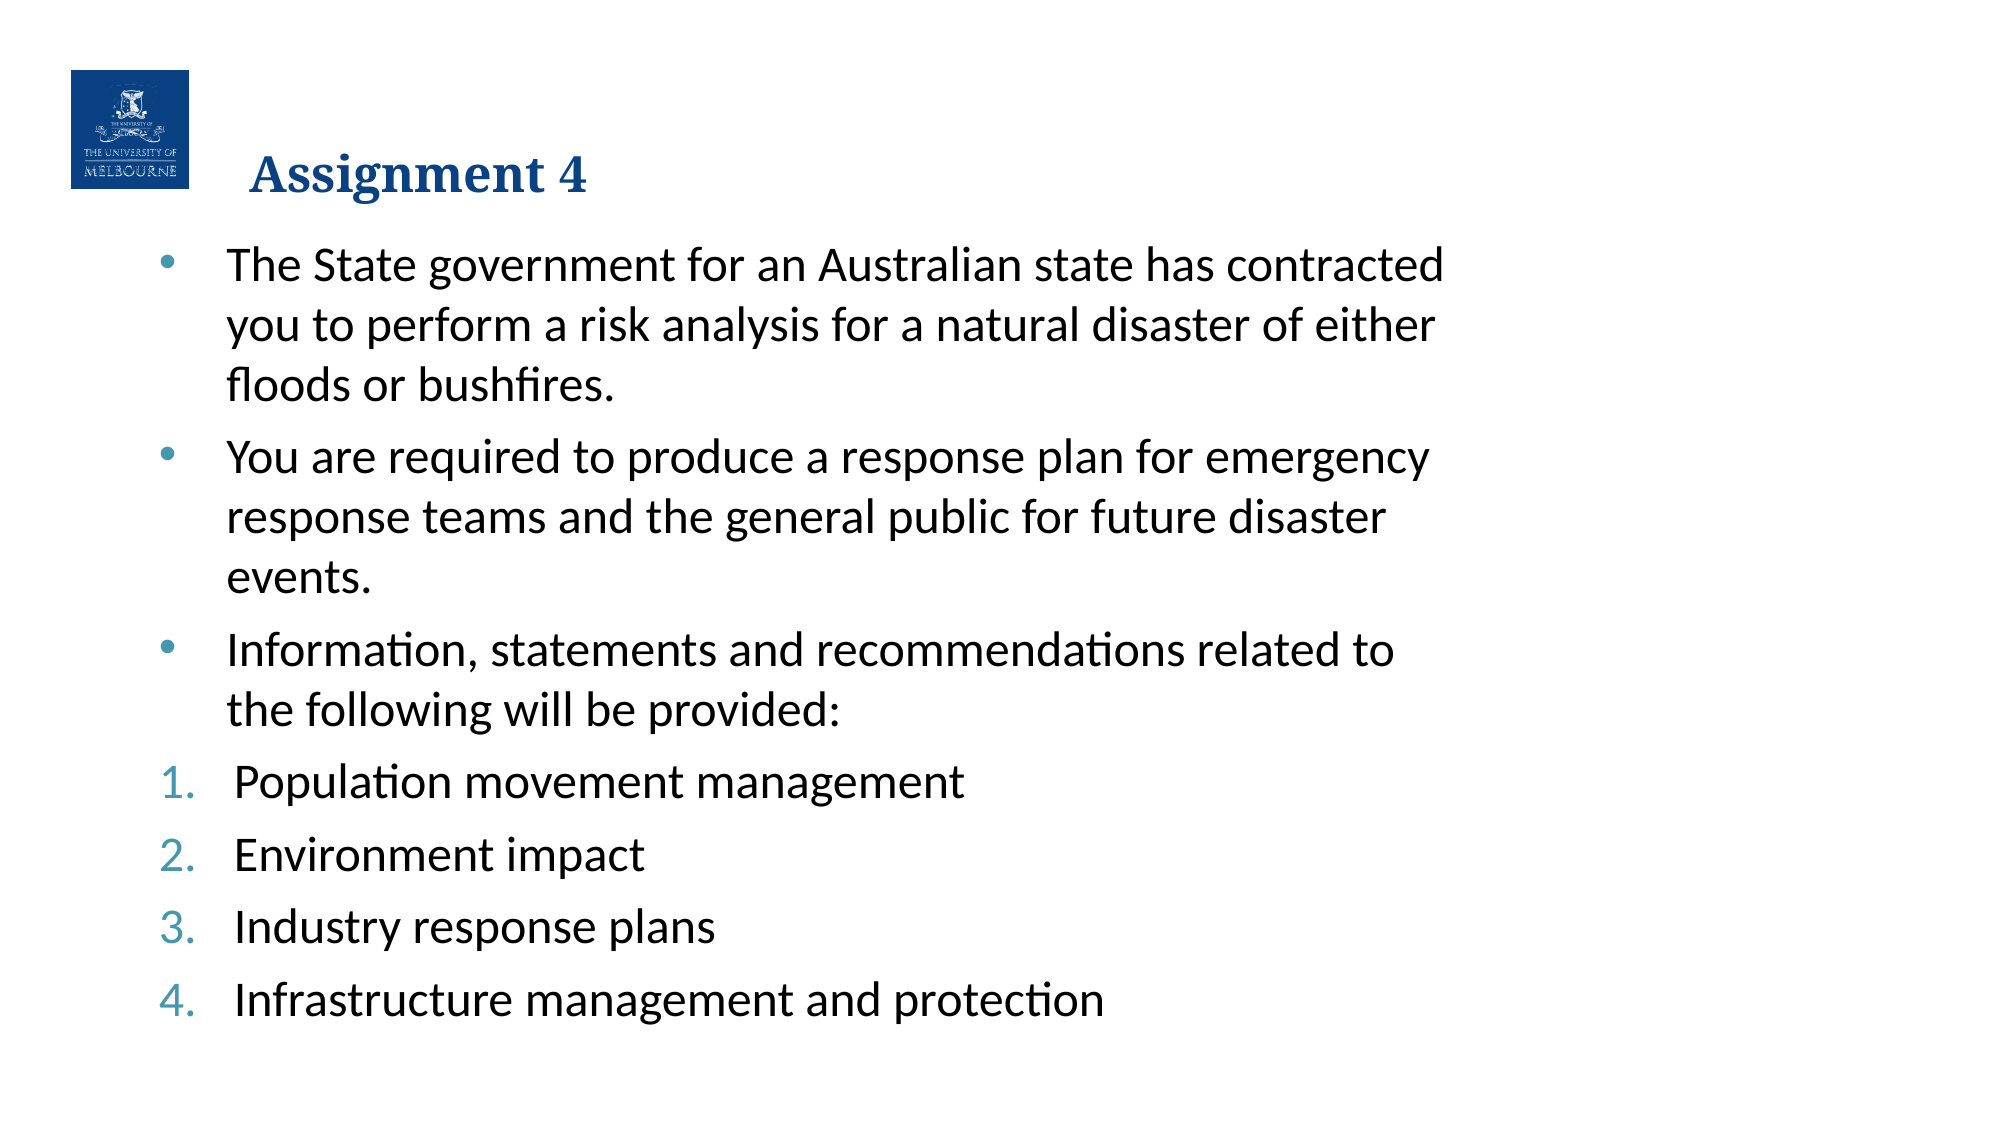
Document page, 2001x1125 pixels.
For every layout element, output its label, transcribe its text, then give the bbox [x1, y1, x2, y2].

picture [71, 70, 189, 189]
text_box The State government for an Australian state has contracted you to perform a risk analysis for a natural disaster of either floods or bushfires. You are required to produce a response plan for emergency response teams and the general public for future disaster events. Information, statements and recommendations related to the following will be provided: Population movement management Environment impact Industry response plans Infrastructure management and protection [136, 223, 1487, 931]
title Assignment 4 [234, 64, 1924, 211]
